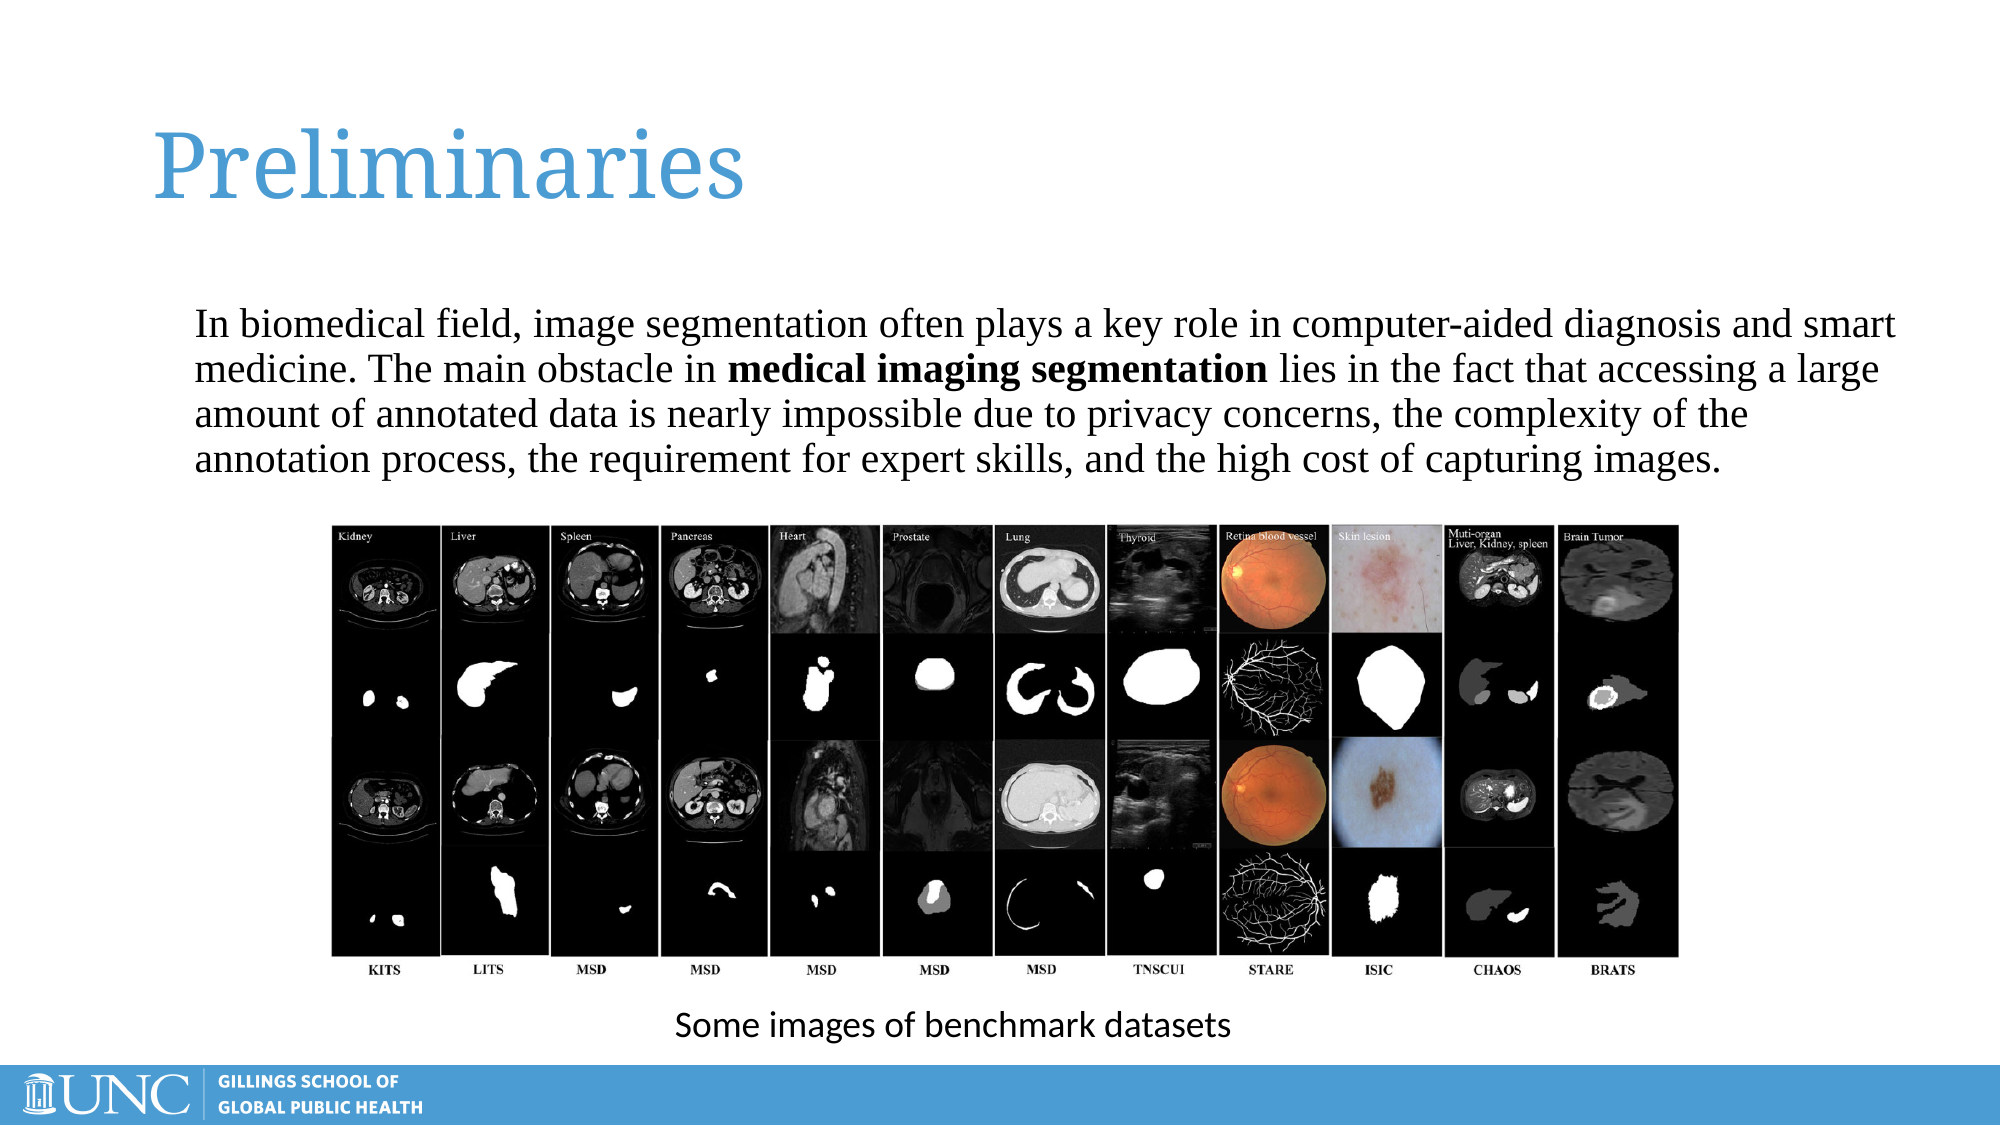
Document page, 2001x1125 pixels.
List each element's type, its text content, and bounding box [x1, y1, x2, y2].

text_box Some images of benchmark datasets [659, 993, 1474, 1052]
list In biomedical field, image segmentation often plays a key role in computer-aided diagnosis and smart medicine. The main obstacle in medical imaging segmentation lies in the fact that accessing a large amount of annotated data is nearly impossible due to privacy concerns, the complexity of the annotation process, the requirement for expert skills, and the high cost of capturing images. [104, 294, 1924, 859]
title Preliminaries [137, 59, 1863, 278]
picture [292, 505, 1708, 993]
picture [23, 1068, 422, 1120]
